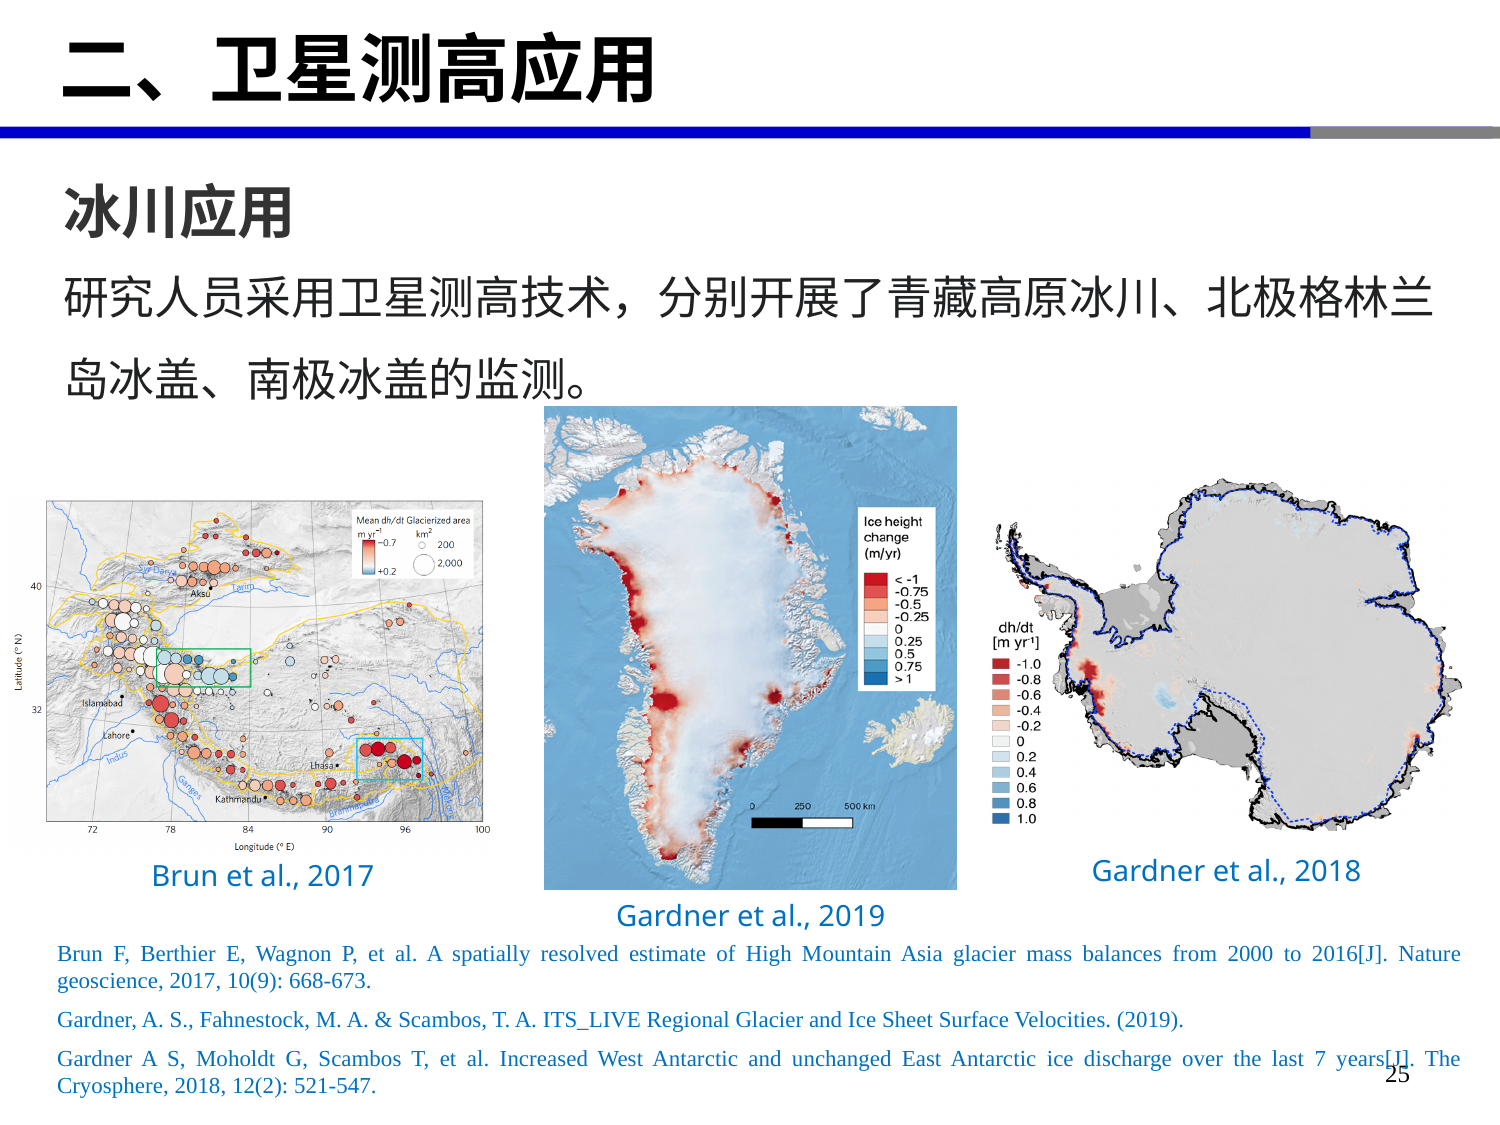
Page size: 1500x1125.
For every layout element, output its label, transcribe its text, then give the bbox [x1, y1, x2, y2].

title 二、卫星测高应用 [30, 1, 1347, 132]
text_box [985, 467, 1469, 896]
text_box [544, 405, 958, 935]
text_box Brun F, Berthier E, Wagnon P, et al. A spatially resolved estimate of High Mountain Asia glacier mass balances from 2000 to 2016[J]. Nature geoscience, 2017, 10(9): 668-673. Gardner, A. S., Fahnestock, M. A. & Scambos, T. A. ITS_LIVE Regional Glacier and Ice Sheet Surface Velocities. (2019). Gardner A S, Moholdt G, Scambos T, et al. Increased West Antarctic and unchanged East Antarctic ice discharge over the last 7 years[J]. The Cryosphere, 2018, 12(2): 521-547. [42, 930, 1479, 1106]
text_box 冰川应用 [48, 153, 1468, 253]
text_box 研究人员采用卫星测高技术，分别开展了青藏高原冰川、北极格林兰岛冰盖、南极冰盖的监测。 [48, 233, 1454, 414]
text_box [9, 494, 494, 901]
